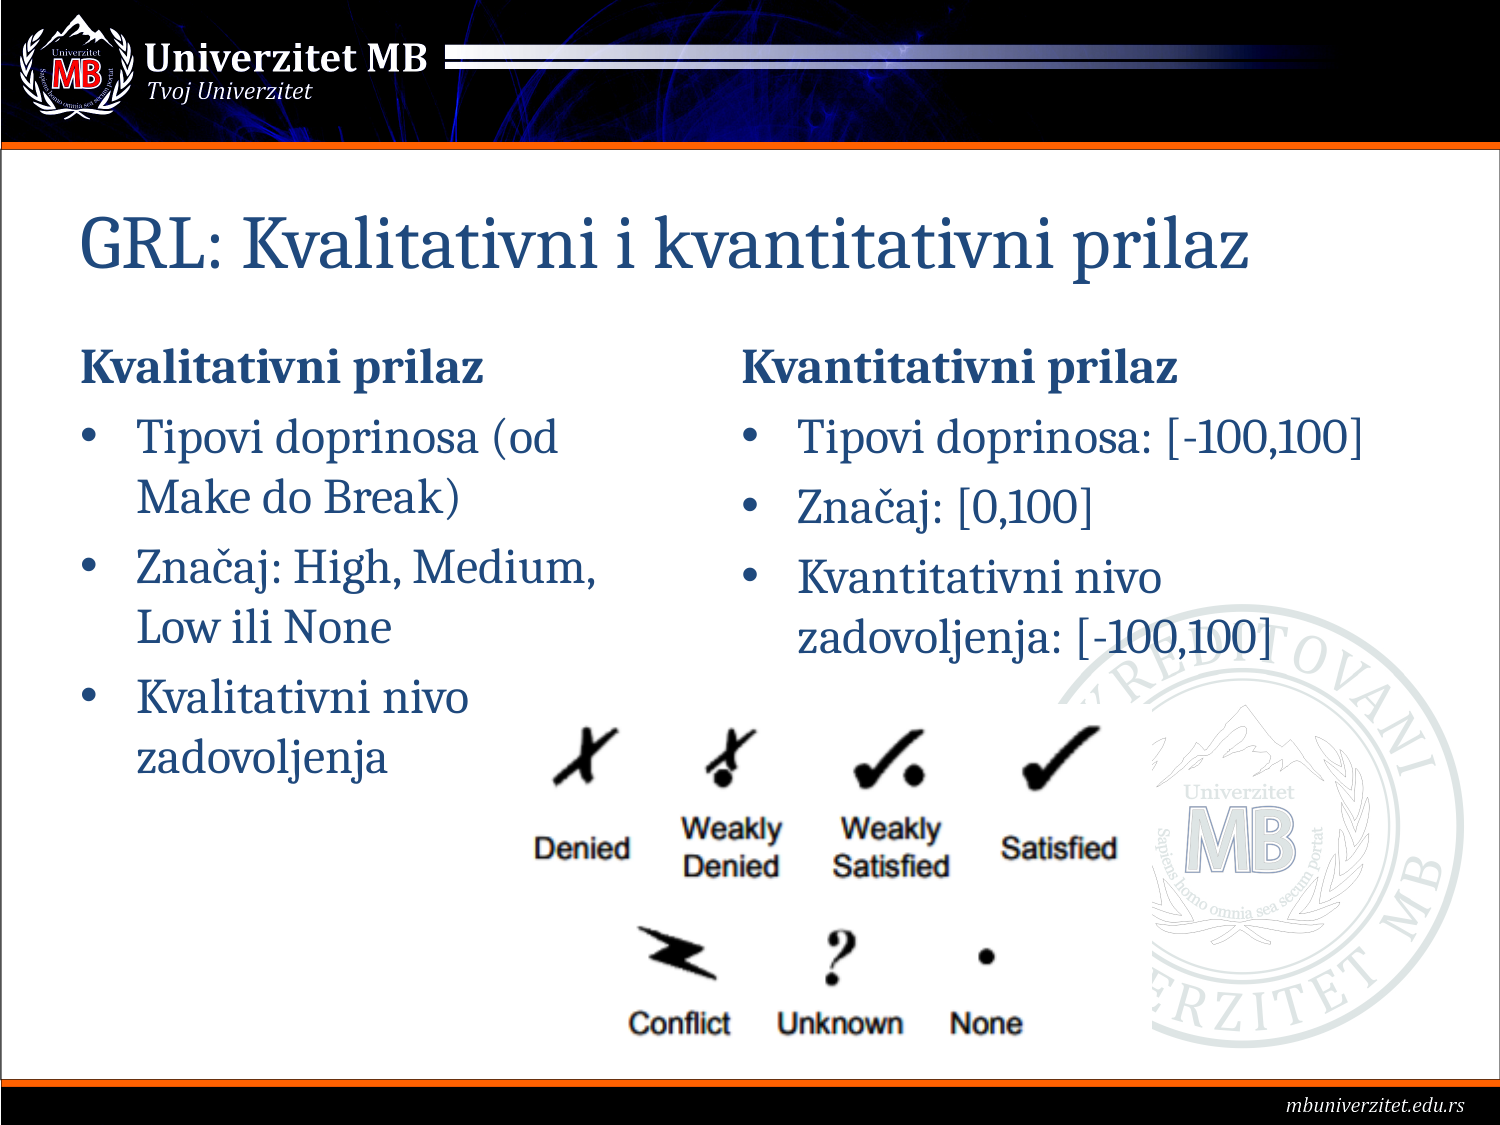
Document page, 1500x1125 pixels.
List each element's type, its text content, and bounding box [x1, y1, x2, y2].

picture [0, 0, 1500, 1125]
subtitle Kvalitativni prilaz Tipovi doprinosa (od Make do Break) Značaj: High, Medium, Low ili None Kvalitativni nivo zadovoljenja [64, 326, 632, 835]
title GRL: Kvalitativni i kvantitativni prilaz [64, 184, 1500, 291]
text_box Kvantitativni prilaz Tipovi doprinosa: [-100,100] Značaj: [0,100] Kvantitativni nivo zadovoljenja: [-100,100] [726, 326, 1447, 835]
